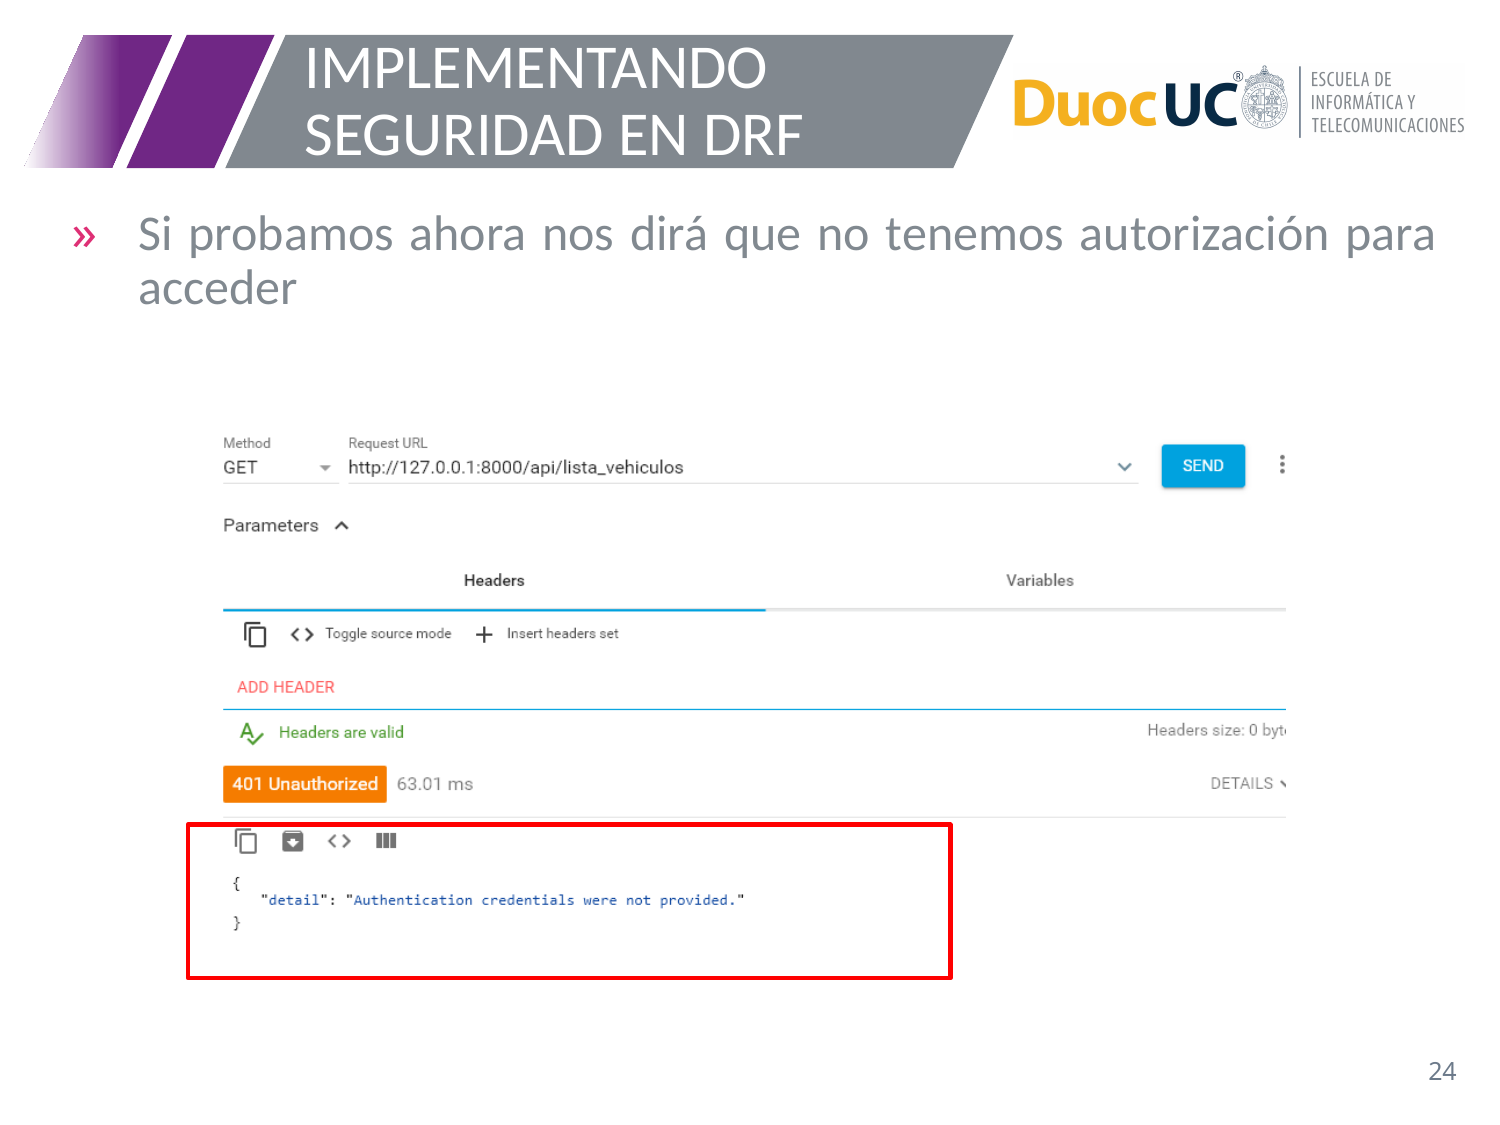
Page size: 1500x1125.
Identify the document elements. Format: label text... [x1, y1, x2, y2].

text_box [188, 824, 951, 979]
picture [214, 425, 1286, 949]
picture [1013, 63, 1465, 140]
title IMPLEMENTANDO SEGURIDAD EN DRF [289, 34, 993, 169]
list Si probamos ahora nos dirá que no tenemos autorización para acceder [48, 199, 1452, 1043]
